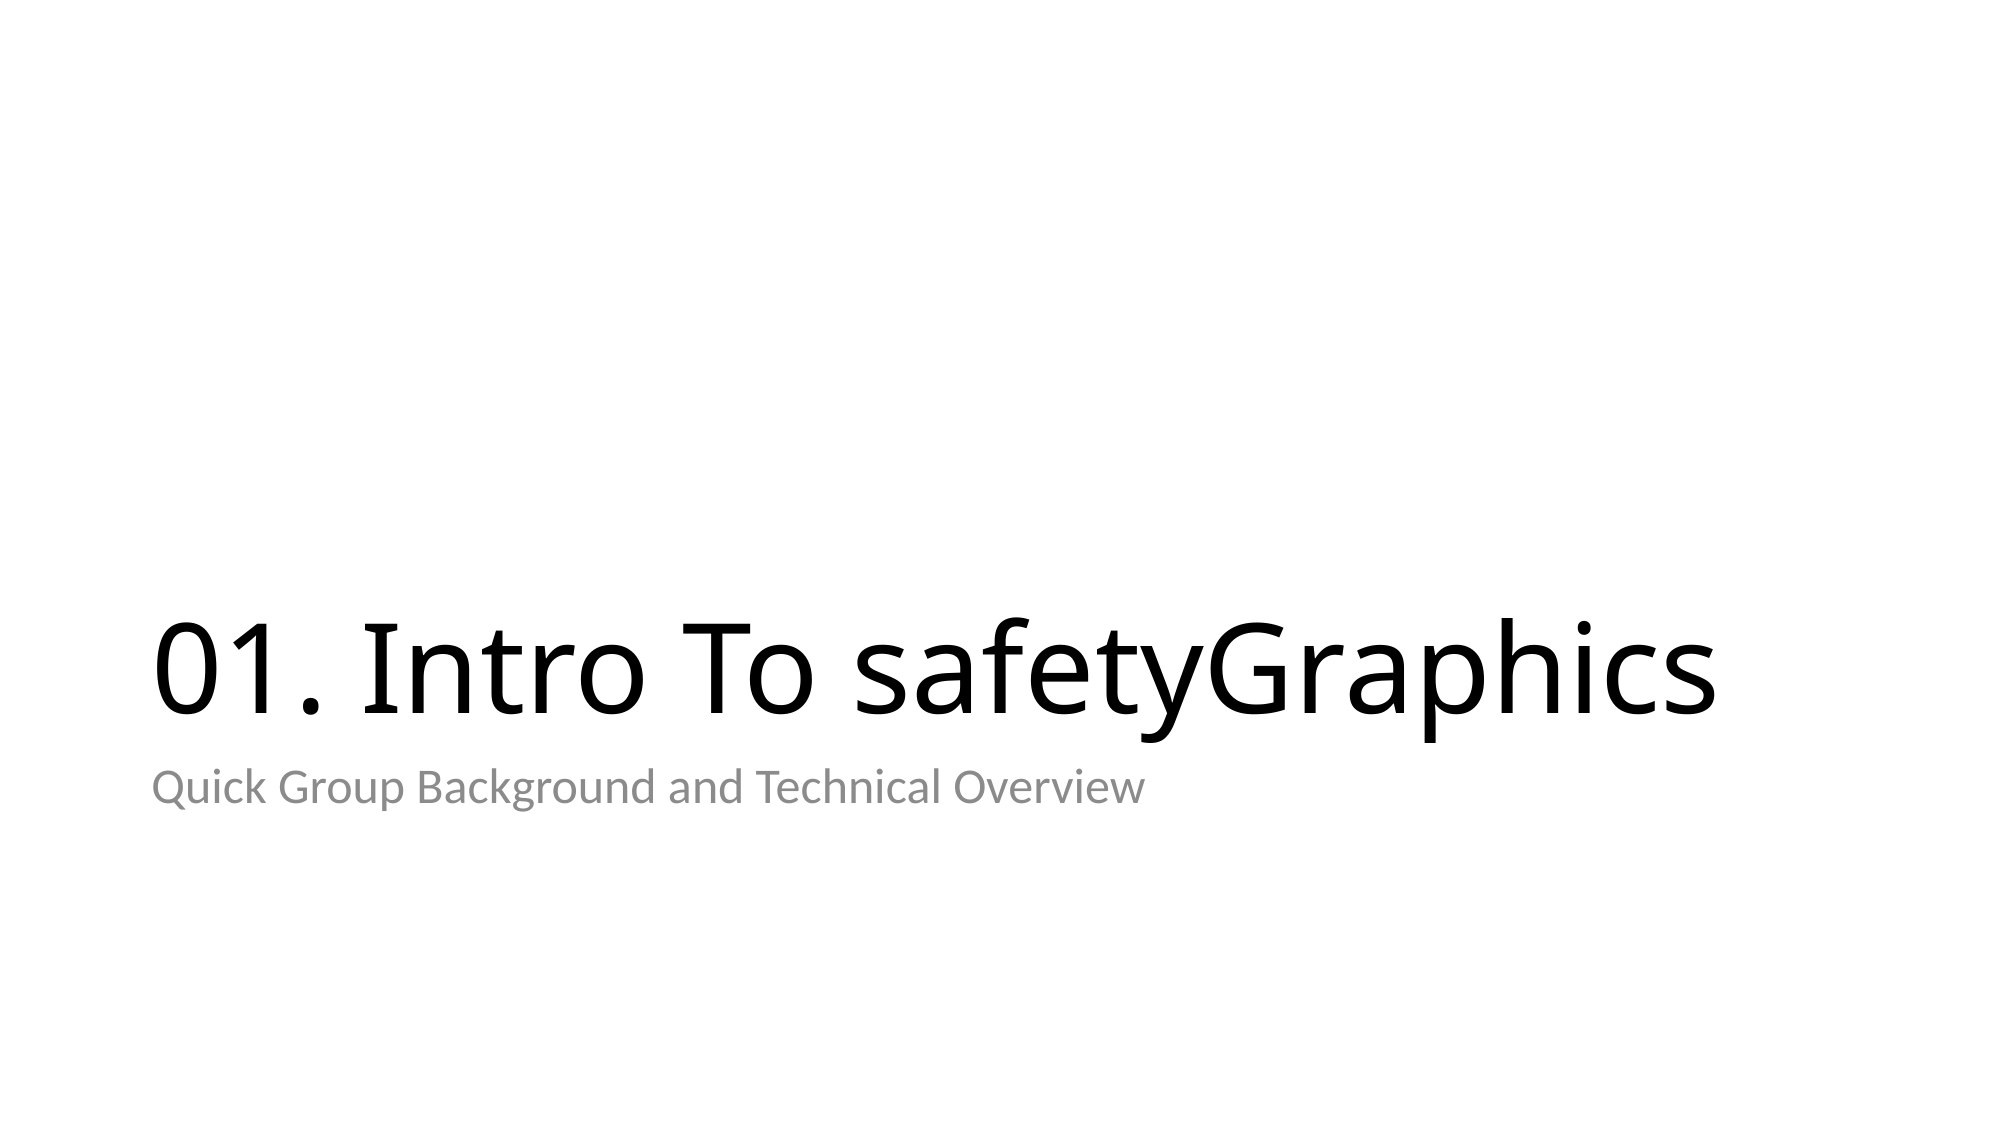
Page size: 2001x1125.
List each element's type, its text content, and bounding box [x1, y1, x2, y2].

list Quick Group Background and Technical Overview [136, 752, 1862, 999]
title 01. Intro To safetyGraphics [136, 280, 1862, 749]
